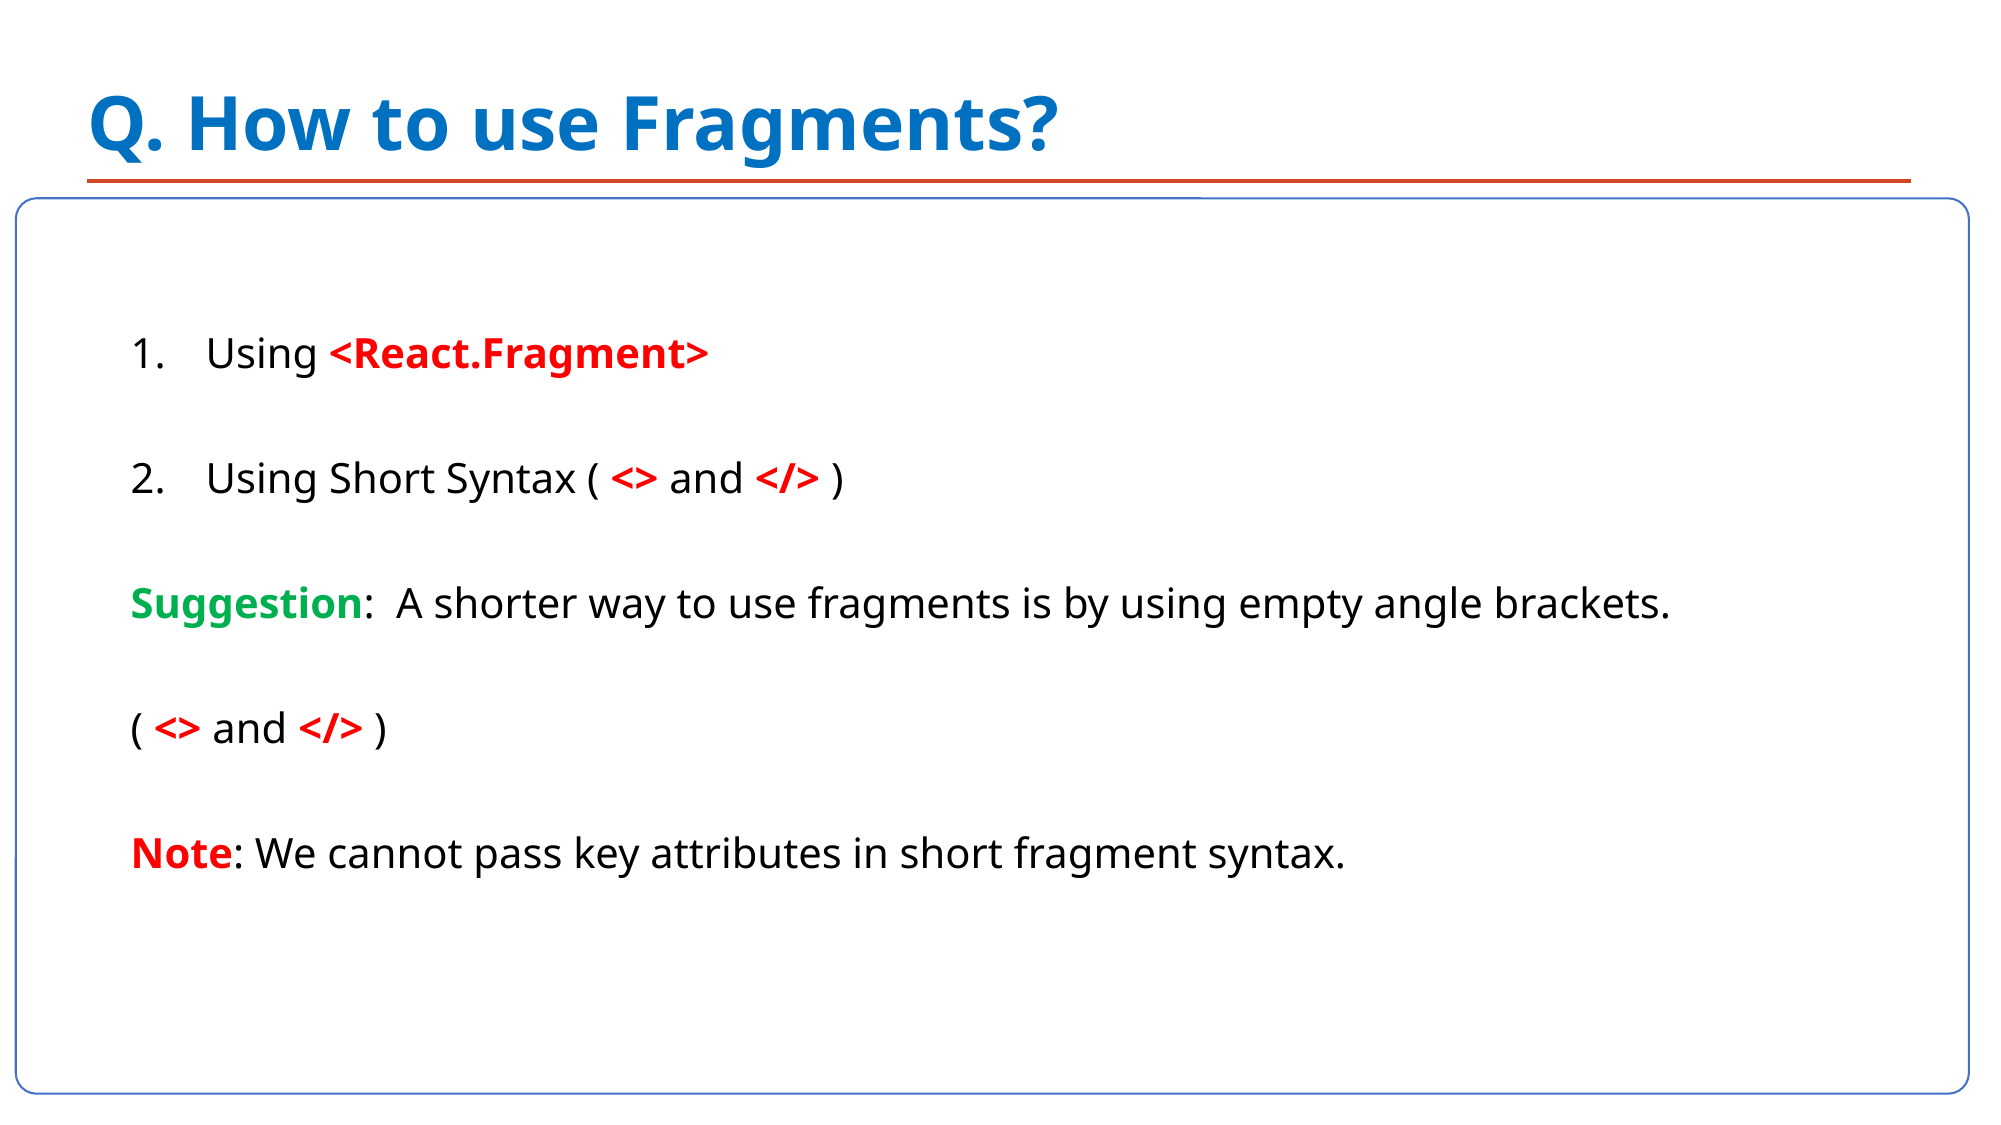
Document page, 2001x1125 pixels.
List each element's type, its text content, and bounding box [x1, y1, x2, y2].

text_box Q. How to use Fragments? [72, 23, 1969, 115]
text_box Using <React.Fragment> Using Short Syntax ( <> and </> ) Suggestion: A shorter way to use fragments is by using empty angle brackets. ( <> and </> ) Note: We cannot pass key attributes in short fragment syntax. [115, 244, 1729, 885]
text_box ` [14, 197, 1970, 1095]
